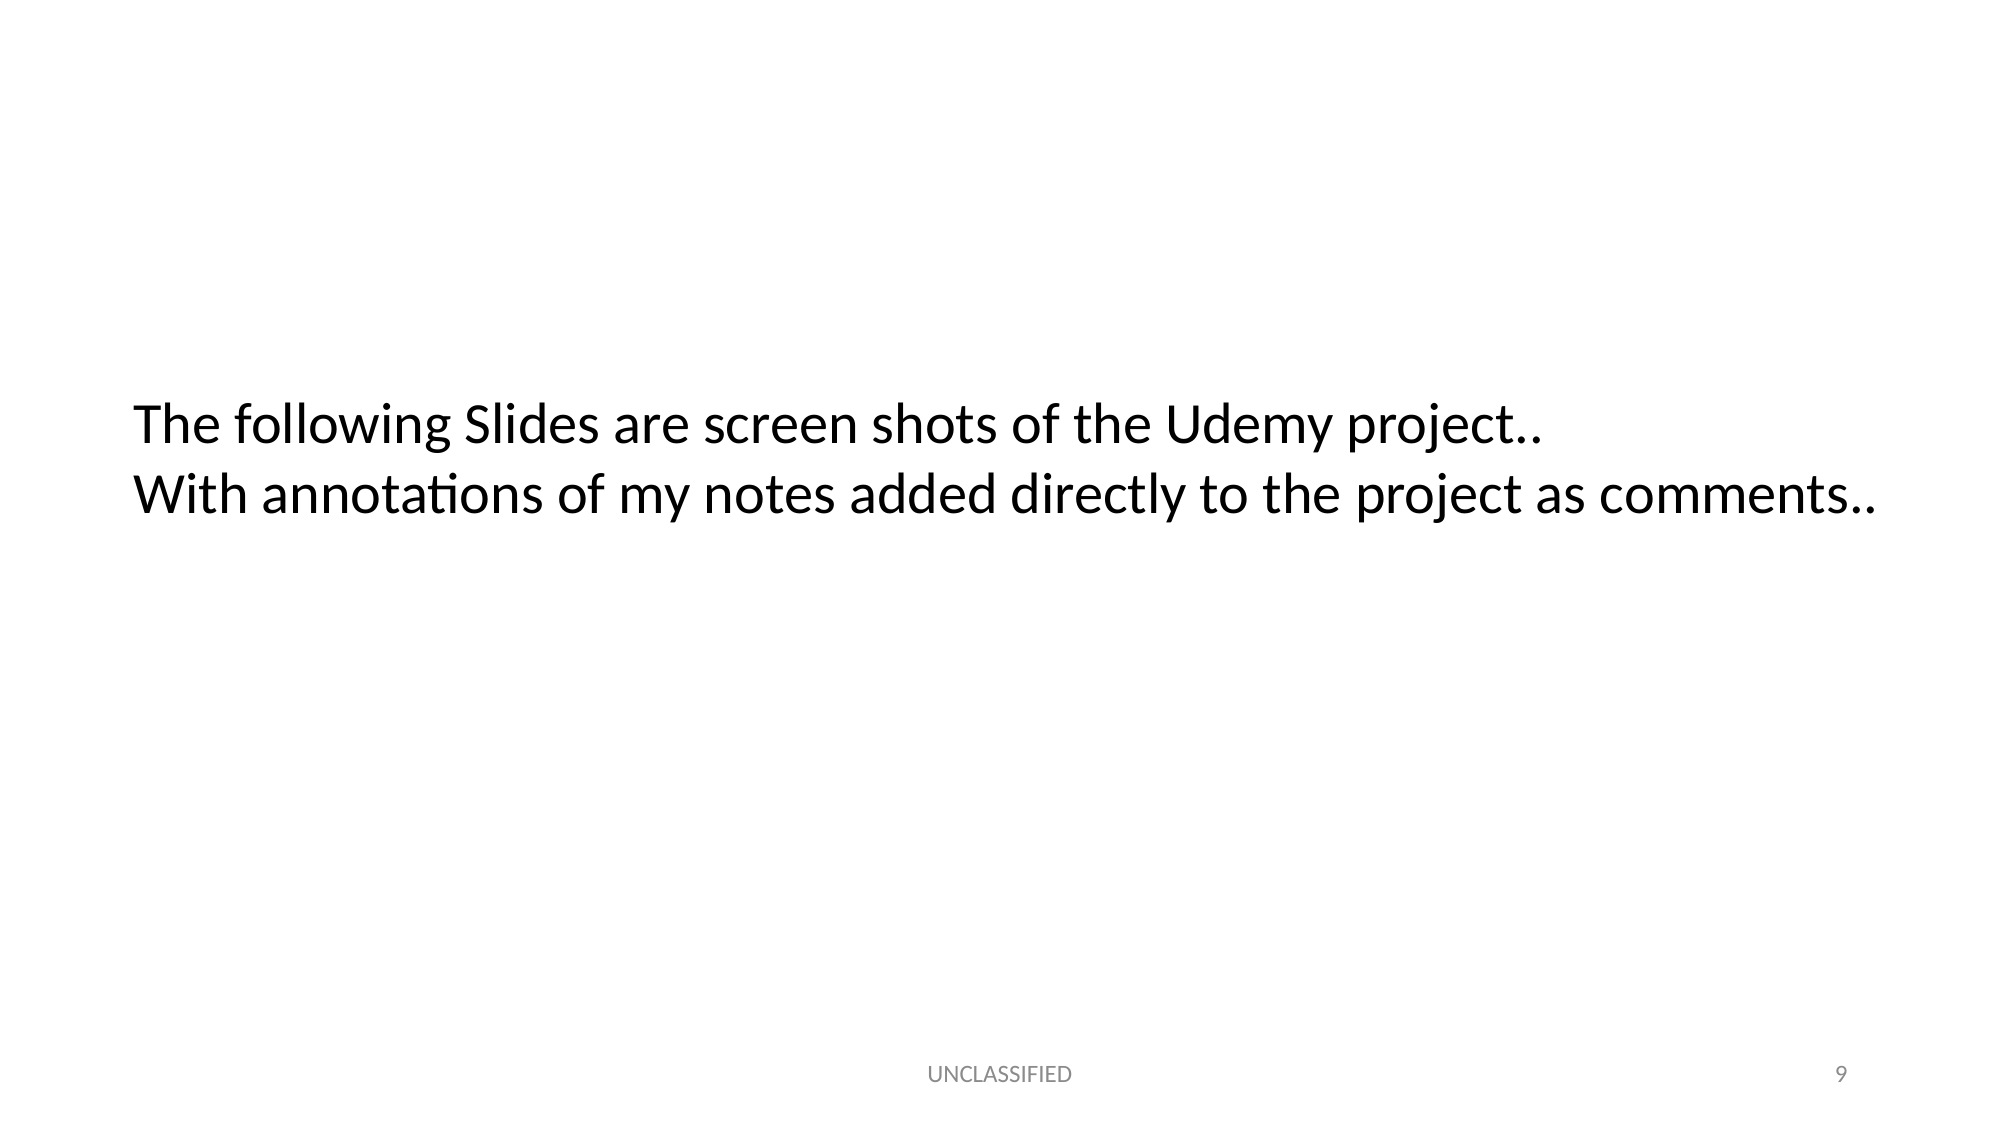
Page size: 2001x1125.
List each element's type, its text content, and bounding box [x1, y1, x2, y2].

slide_number 9 [1412, 1042, 1863, 1103]
footer UNCLASSIFIED [662, 1042, 1338, 1103]
text_box The following Slides are screen shots of the Udemy project.. With annotations of my notes added directly to the project as comments.. [118, 378, 2000, 533]
